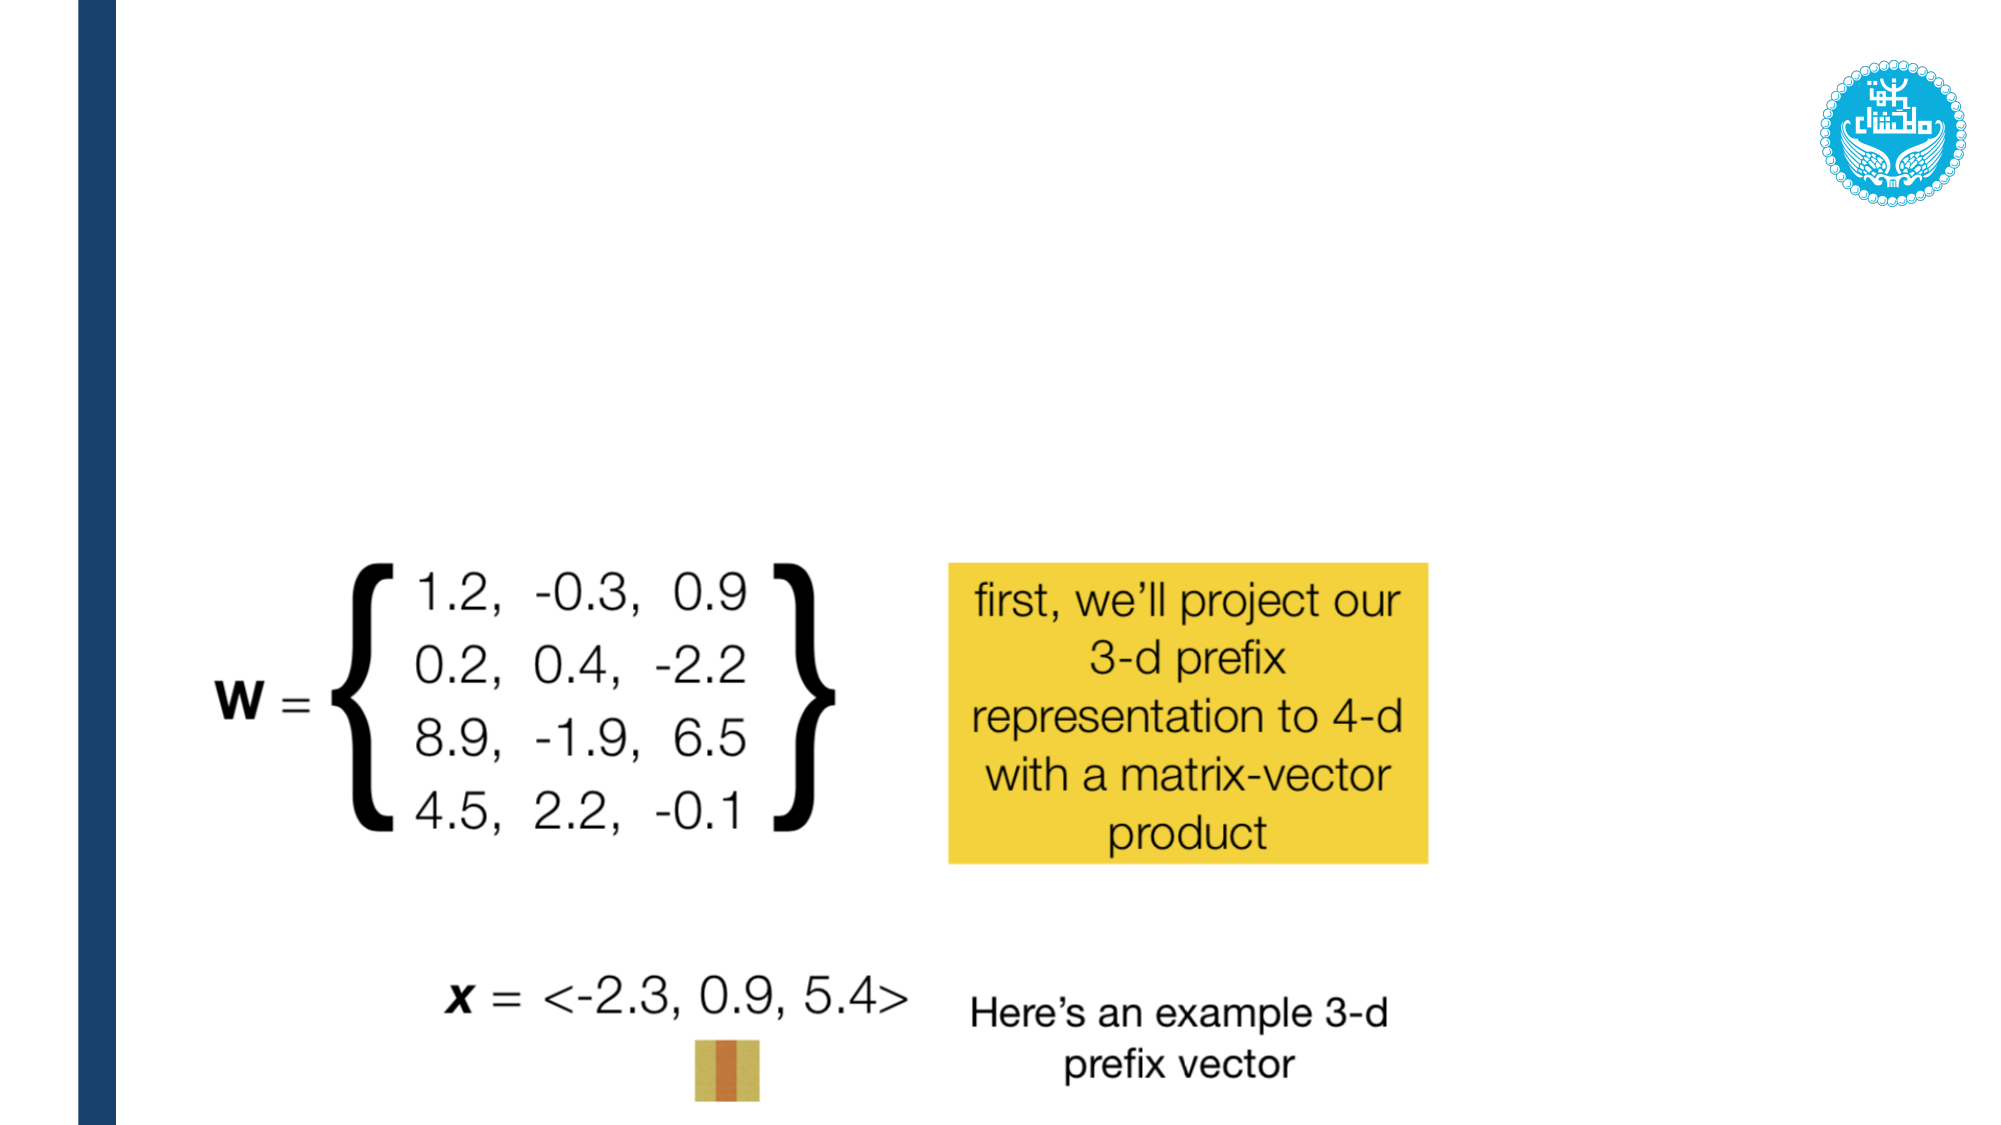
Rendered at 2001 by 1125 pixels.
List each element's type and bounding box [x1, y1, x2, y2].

picture [1819, 58, 1968, 208]
picture [171, 483, 1458, 1125]
